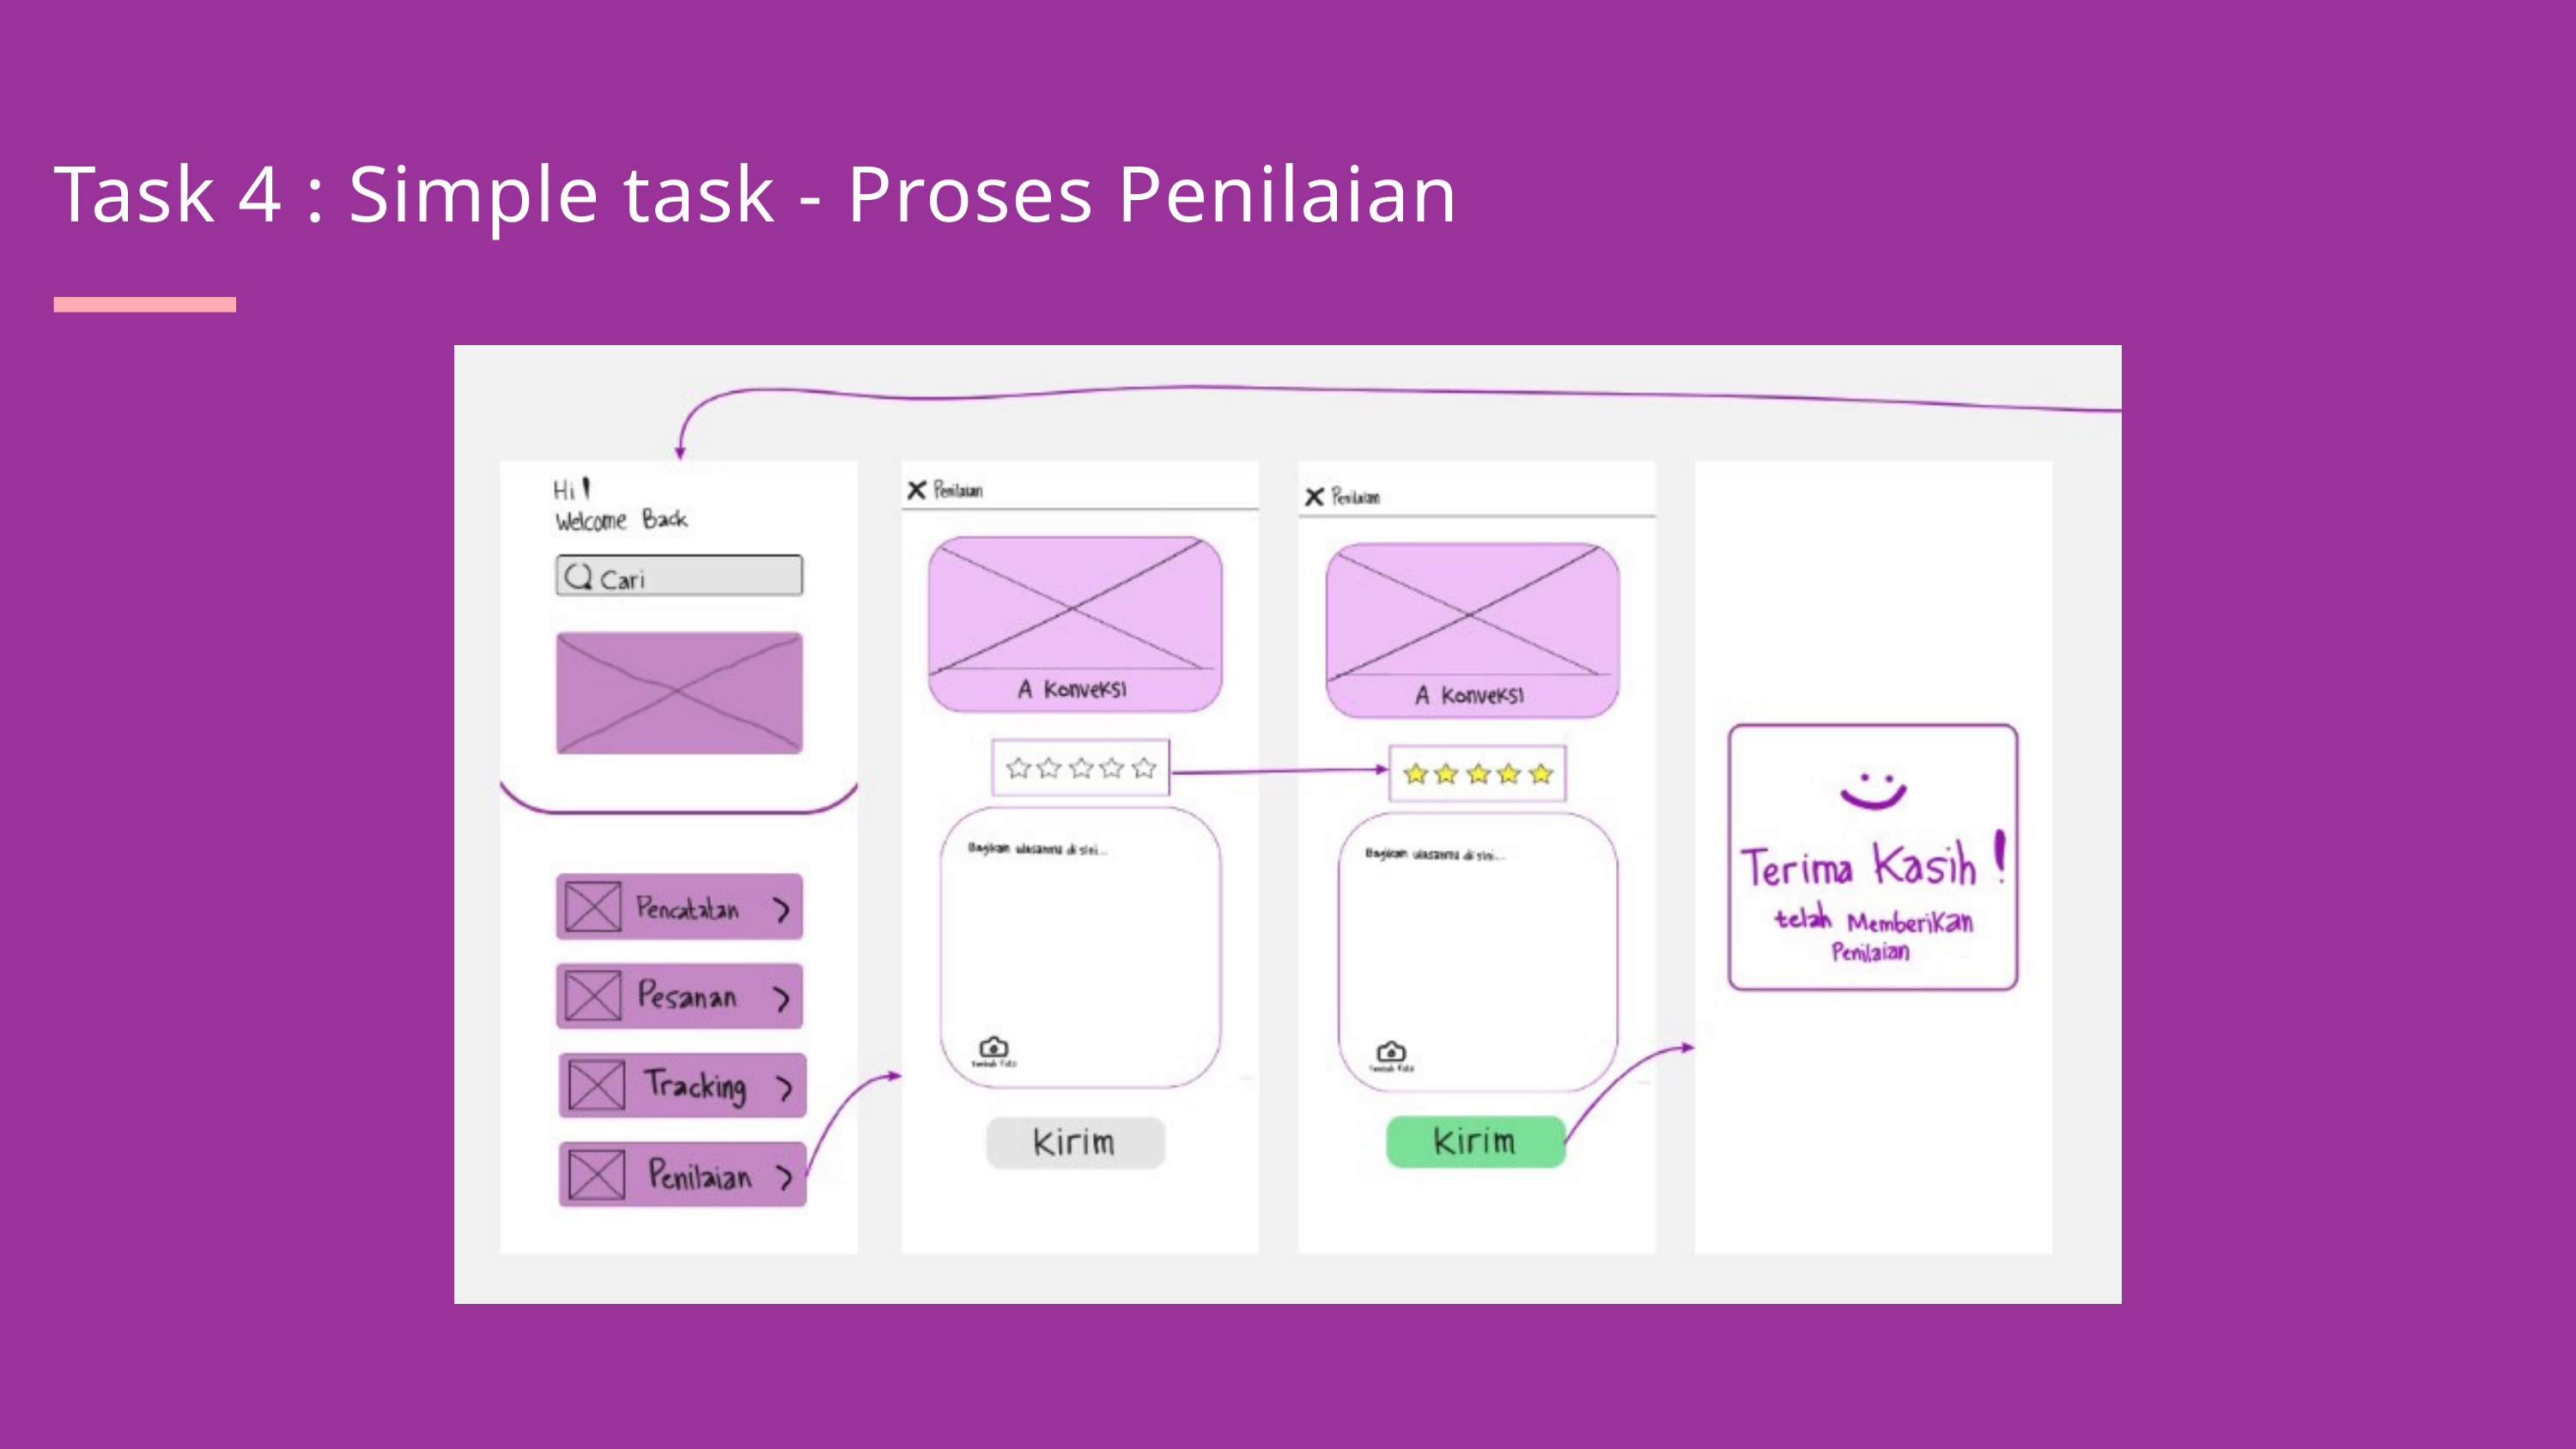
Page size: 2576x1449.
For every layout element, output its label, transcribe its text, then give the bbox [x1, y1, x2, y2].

picture [453, 345, 2122, 1304]
text_box Task 4 : Simple task - Proses Penilaian [53, 144, 2021, 238]
text_box [53, 297, 236, 312]
